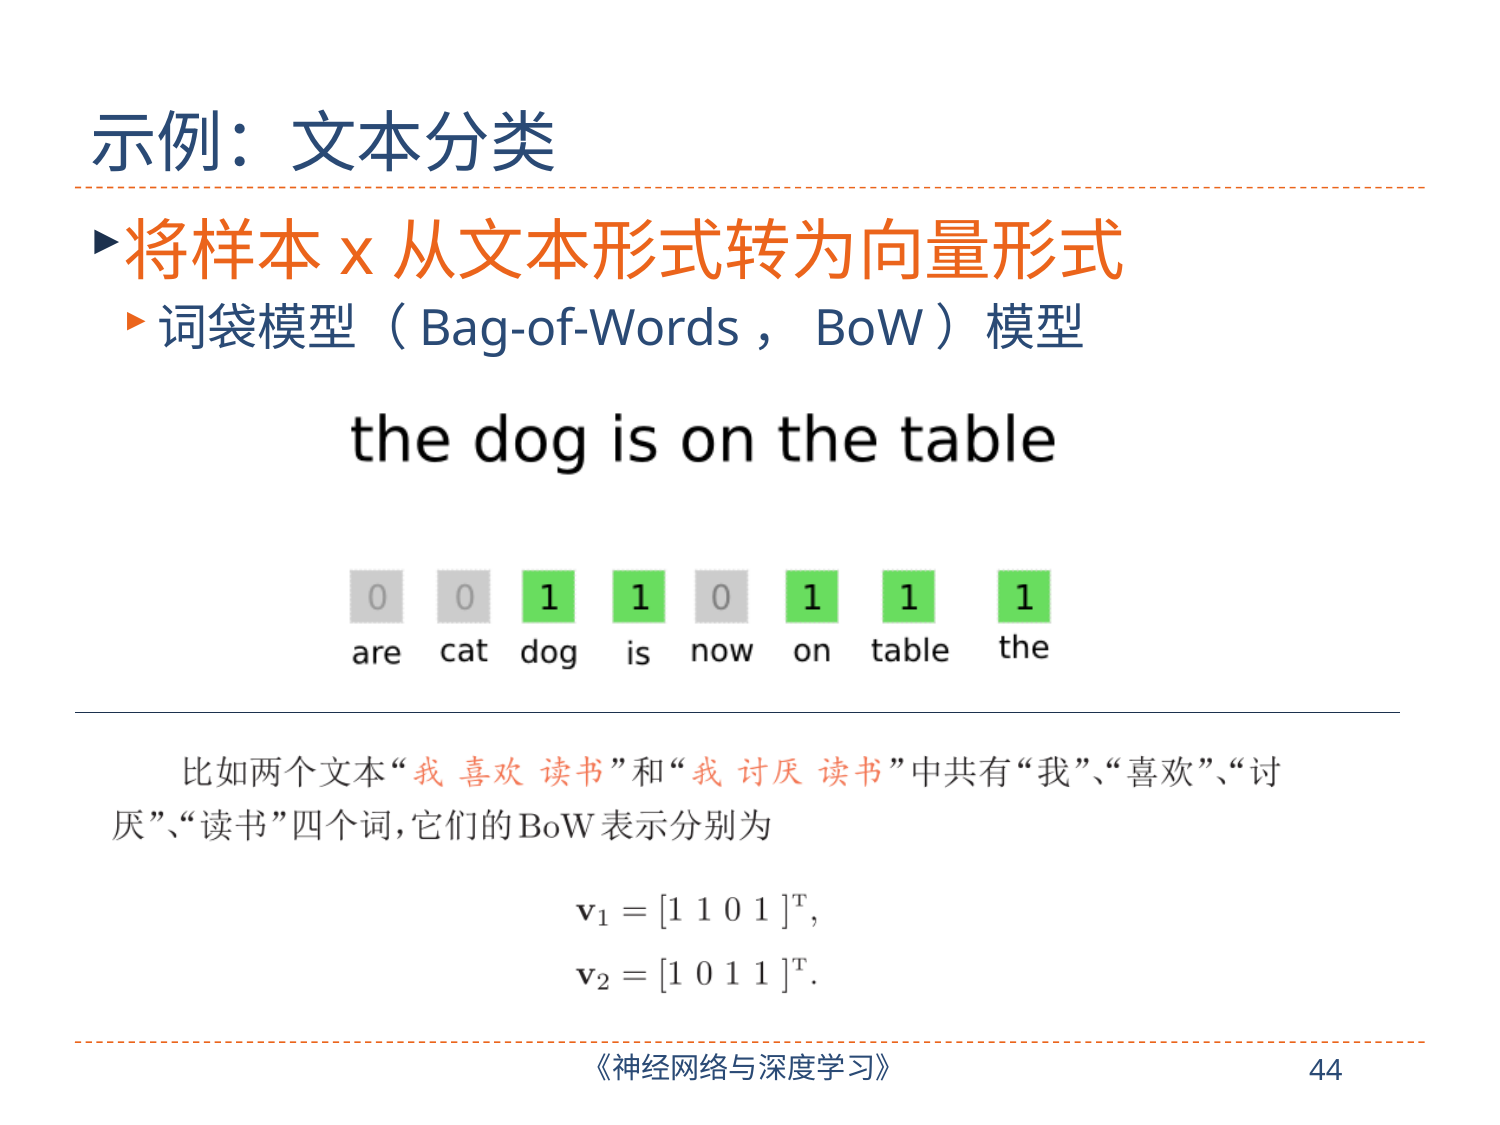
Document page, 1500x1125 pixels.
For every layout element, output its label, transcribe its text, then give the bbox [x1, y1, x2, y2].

list 将样本x从文本形式转为向量形式 词袋模型（Bag-of-Words，BoW）模型 [75, 200, 1425, 1010]
title 示例：文本分类 [75, 24, 1425, 188]
picture [103, 742, 1297, 1018]
picture [299, 387, 1101, 685]
